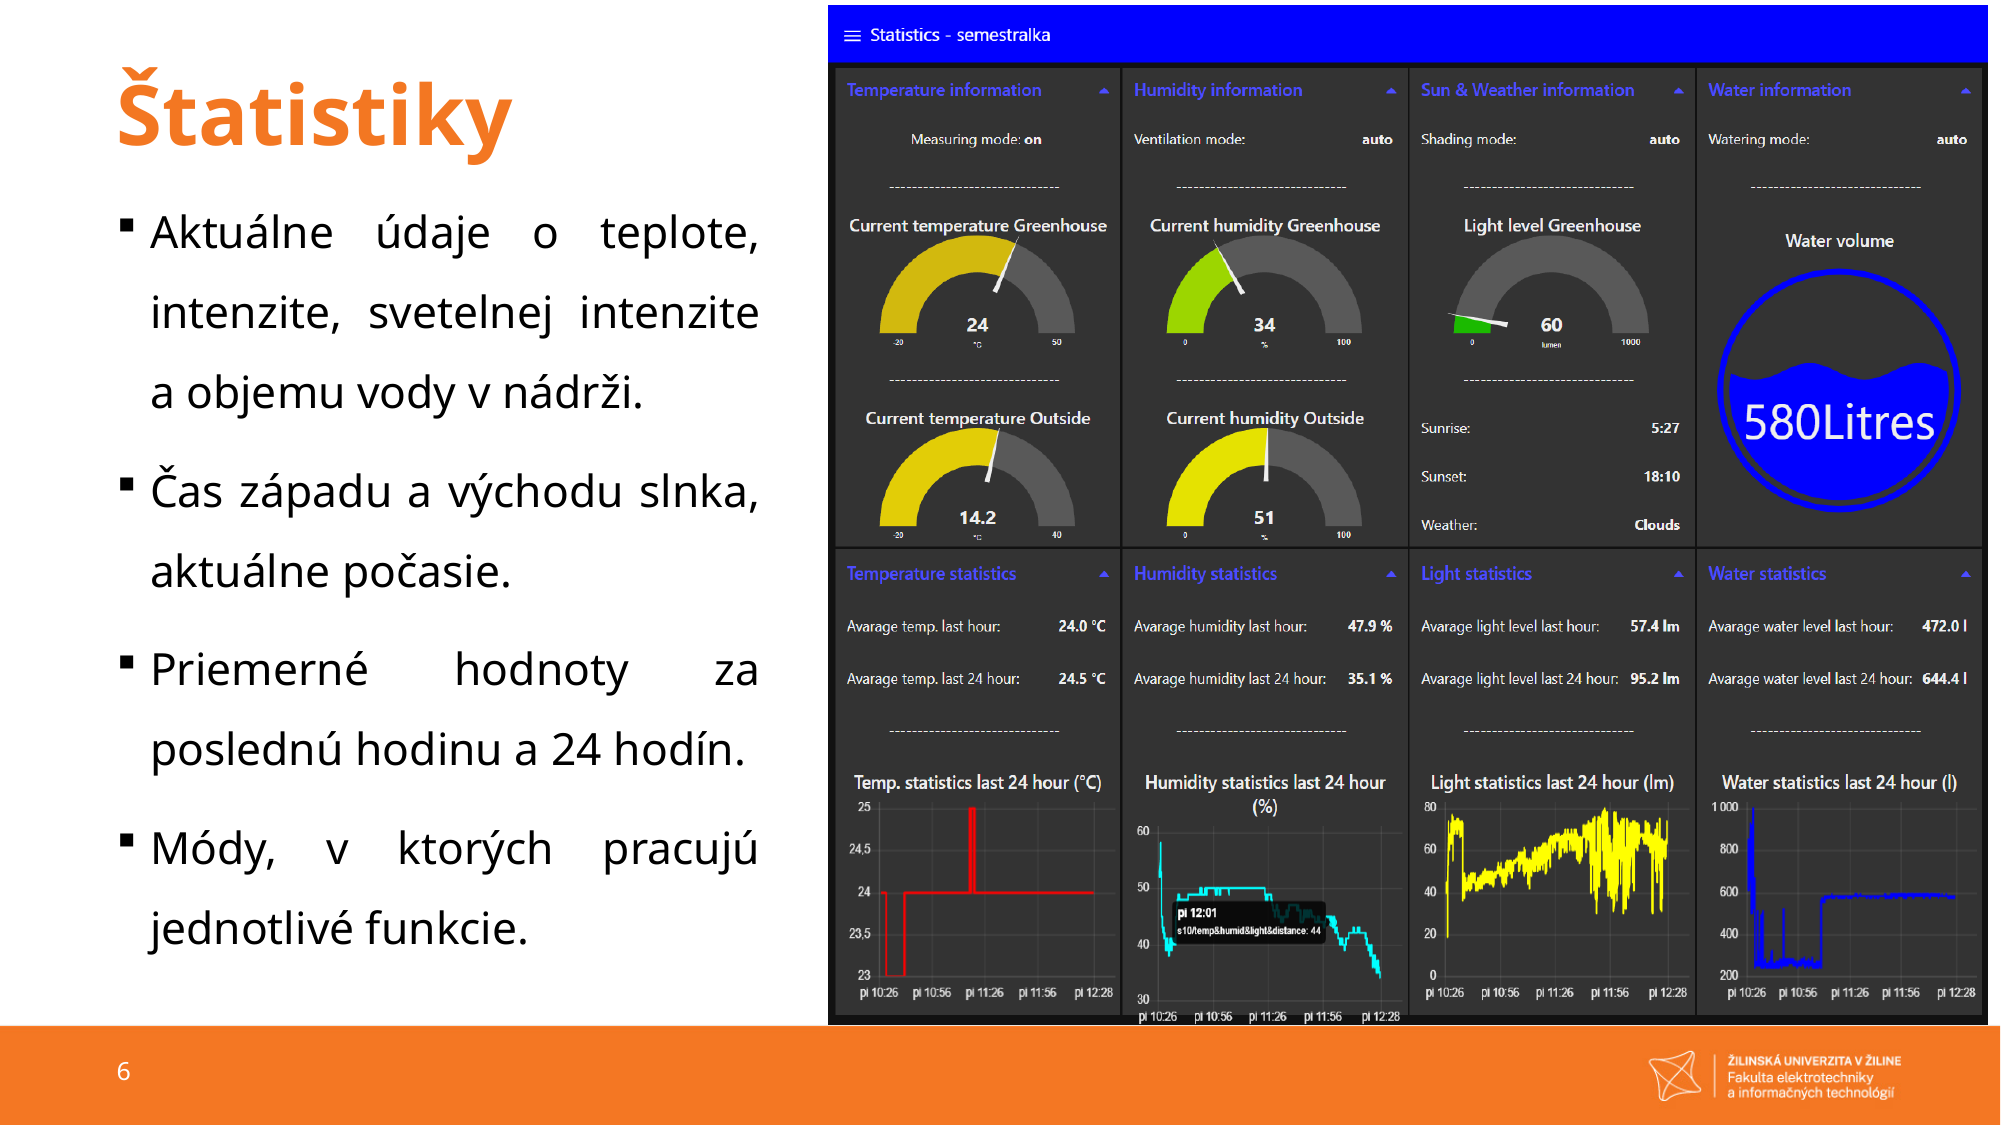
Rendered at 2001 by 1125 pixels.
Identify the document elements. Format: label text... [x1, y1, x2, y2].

list Aktuálne údaje o teplote, intenzite, svetelnej intenzite a objemu vody v nádrži. Čas západu a východu slnka, aktuálne počasie. Priemerné hodnoty za poslednú hodinu a 24 hodín. Módy, v ktorých pracujú jednotlivé funkcie. [101, 170, 777, 1031]
title Štatistiky [101, 10, 828, 228]
picture [0, 0, 2001, 1125]
slide_number 6 [101, 1042, 239, 1103]
